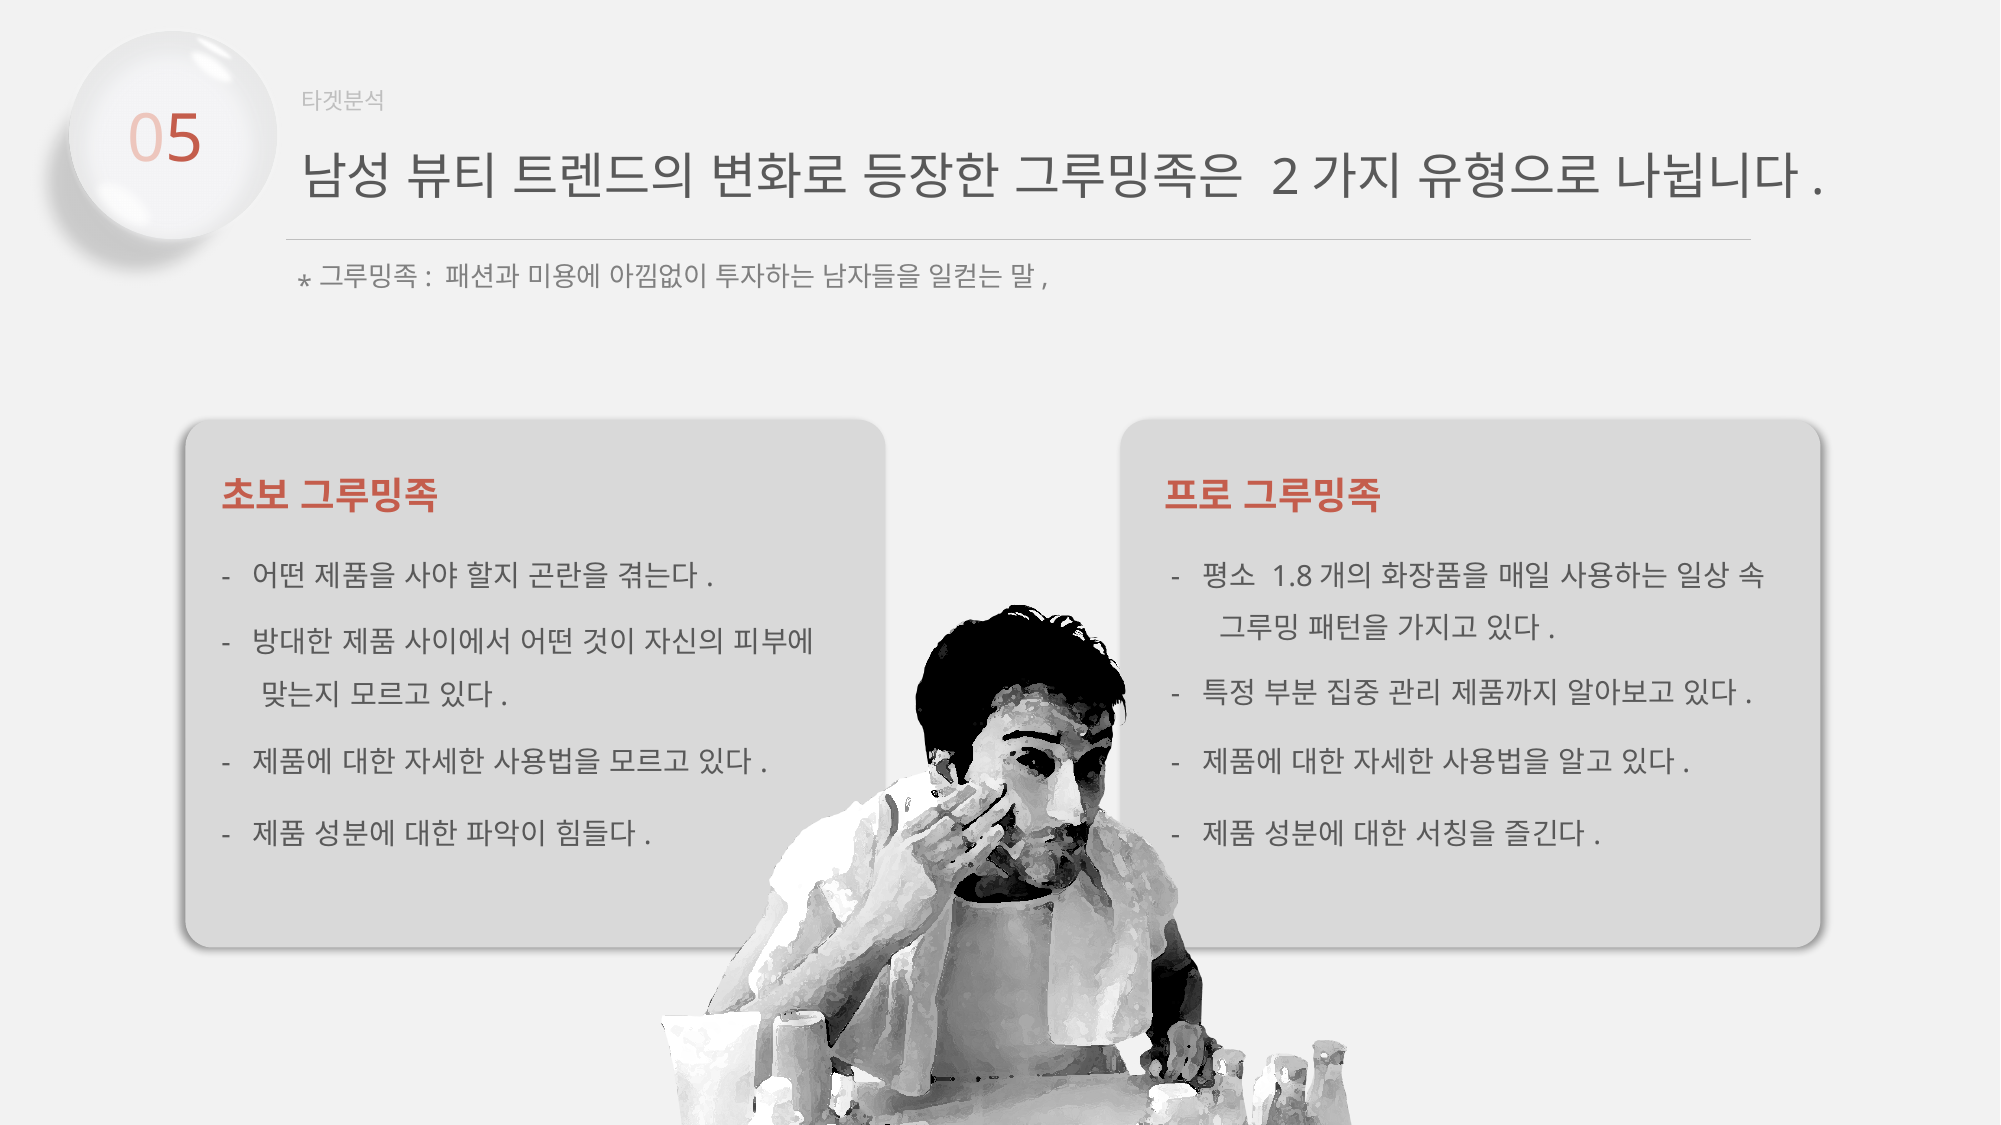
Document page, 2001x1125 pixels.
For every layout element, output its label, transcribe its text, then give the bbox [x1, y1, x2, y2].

text_box - 제품에 대한 자세한 사용법을 알고 있다. [1483, 717, 1800, 786]
text_box 맞는지 모르고 있다. [206, 651, 580, 719]
text_box [184, 418, 887, 949]
text_box - 어떤 제품을 사야 할지 곤란을 겪는다. [206, 532, 825, 598]
text_box [1119, 418, 1822, 949]
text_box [273, 237, 1092, 307]
picture [580, 537, 1483, 1125]
text_box - 제품 성분에 대한 파악이 힘들다. [206, 790, 580, 858]
text_box 프로 그루밍족 [1149, 442, 1769, 525]
text_box - 방대한 제품 사이에서 어떤 것이 자신의 피부에 [206, 598, 580, 651]
text_box 타겟분석 남성 뷰티 트렌드의 변화로 등장한 그루밍족은 2가지 유형으로 나뉩니다. [286, 65, 1890, 212]
text_box - 특정 부분 집중 관리 제품까지 알아보고 있다. [1483, 649, 1800, 717]
text_box - 제품에 대한 자세한 사용법을 모르고 있다. [206, 719, 580, 786]
text_box 초보 그루밍족 [206, 442, 825, 525]
text_box - 평소 1.8개의 화장품을 매일 사용하는 일상 속 그루밍 패턴을 가지고 있다. [1156, 532, 1821, 653]
picture [19, 24, 284, 300]
text_box - 제품 성분에 대한 서칭을 즐긴다. [1483, 790, 1800, 858]
